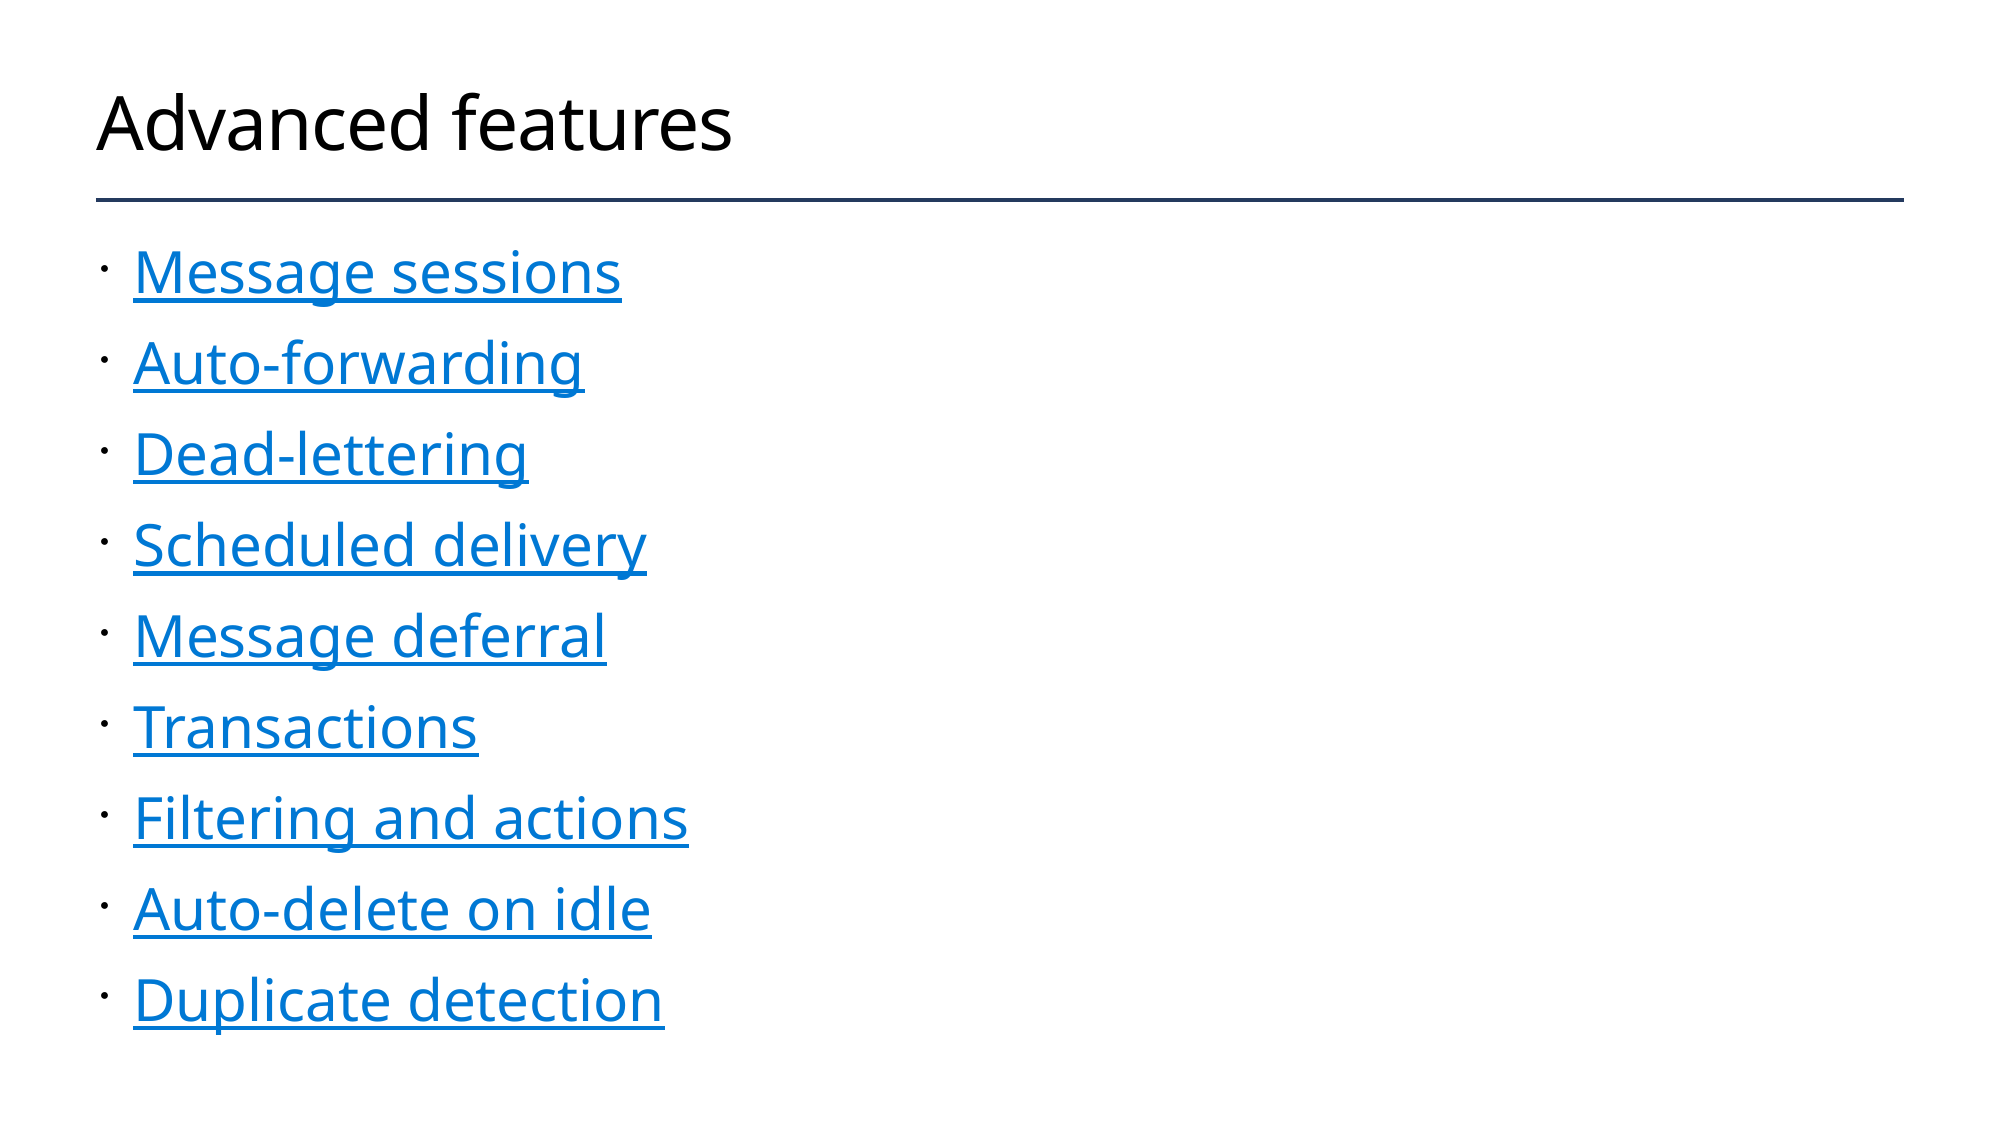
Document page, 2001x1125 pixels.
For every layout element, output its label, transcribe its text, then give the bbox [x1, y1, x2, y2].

title Advanced features [96, 75, 1904, 166]
list Message sessions Auto-forwarding Dead-lettering Scheduled delivery Message deferral Transactions Filtering and actions Auto-delete on idle Duplicate detection [95, 235, 1904, 985]
